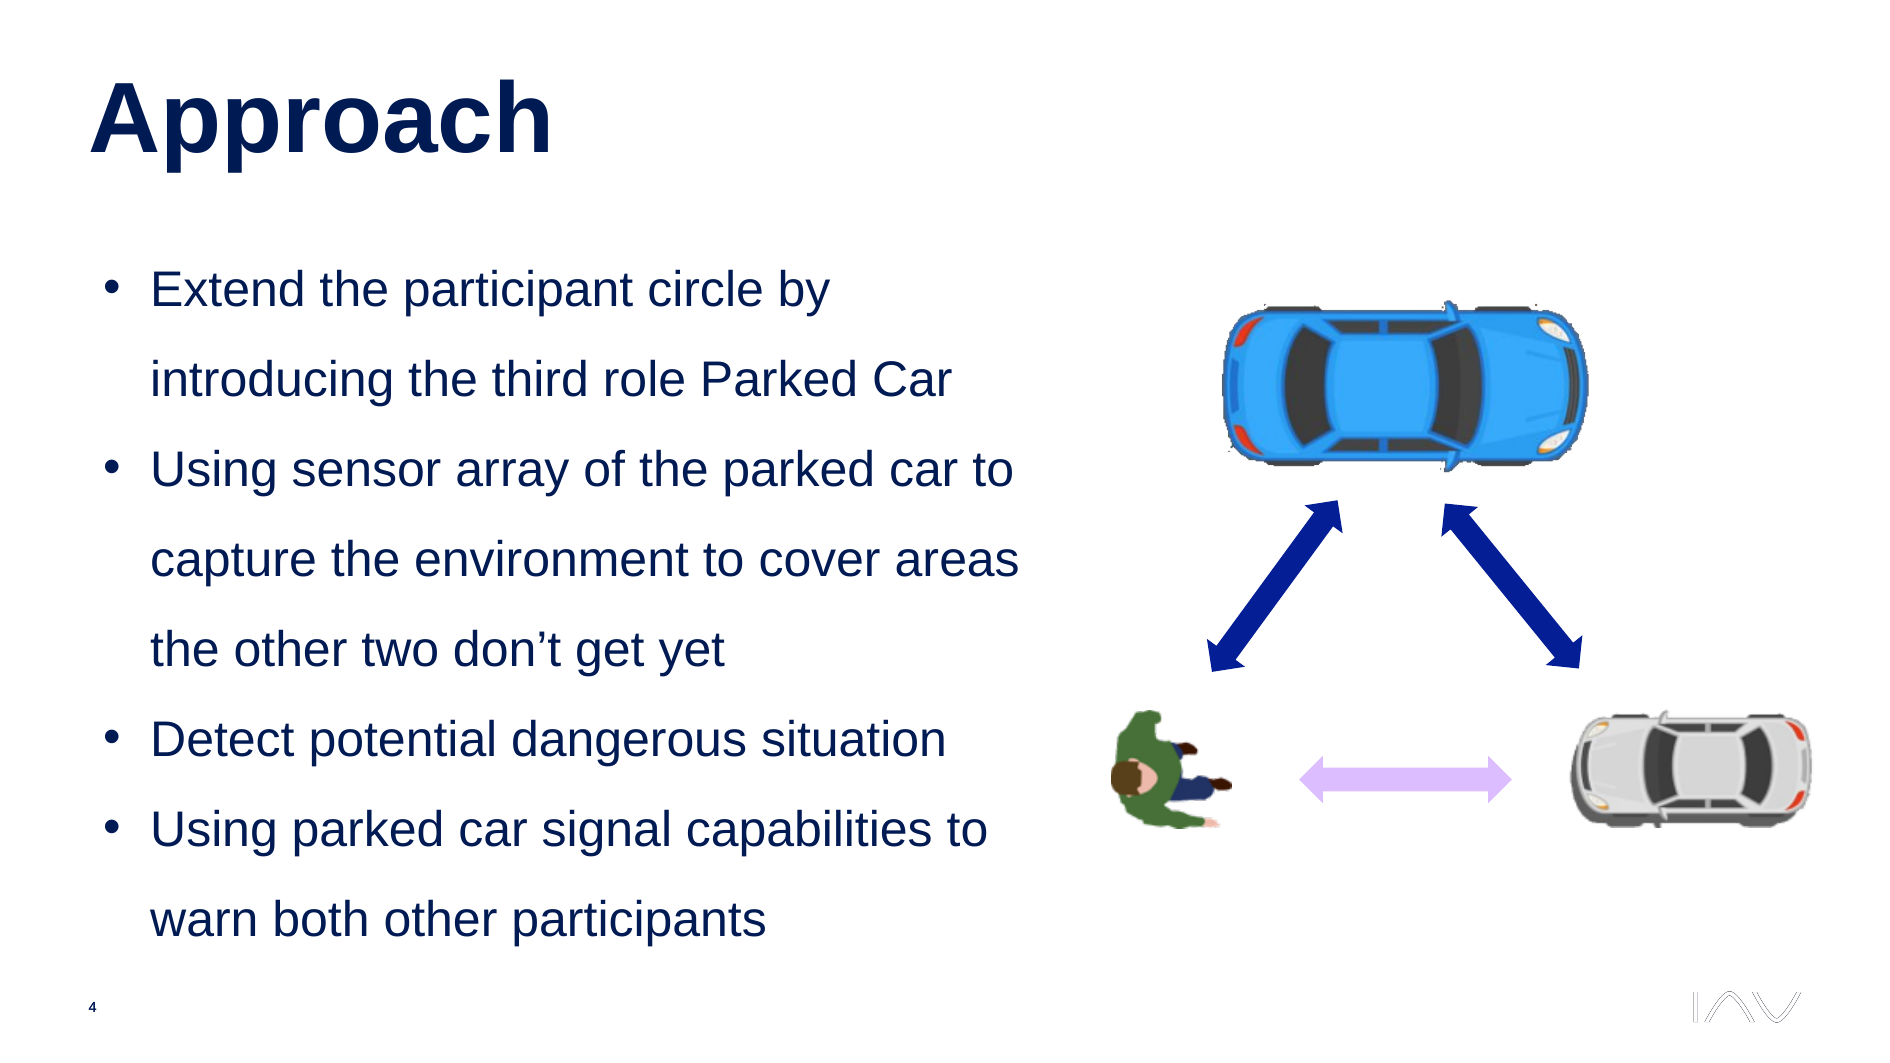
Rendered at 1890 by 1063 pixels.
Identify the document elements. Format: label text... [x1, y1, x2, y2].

text_box Extend the participant circle by introducing the third role Parked Car Using sensor array of the parked car to capture the environment to cover areas the other two don’t get yet Detect potential dangerous situation Using parked car signal capabilities to warn both other participants [88, 219, 1075, 954]
text_box [1297, 753, 1514, 806]
picture [1210, 287, 1601, 487]
picture [1111, 710, 1232, 829]
picture [1664, 962, 1825, 1052]
text_box 4 [88, 992, 148, 1022]
text_box [1205, 499, 1345, 674]
picture [1564, 707, 1823, 828]
text_box [1440, 502, 1584, 670]
title Approach [88, 58, 1802, 178]
